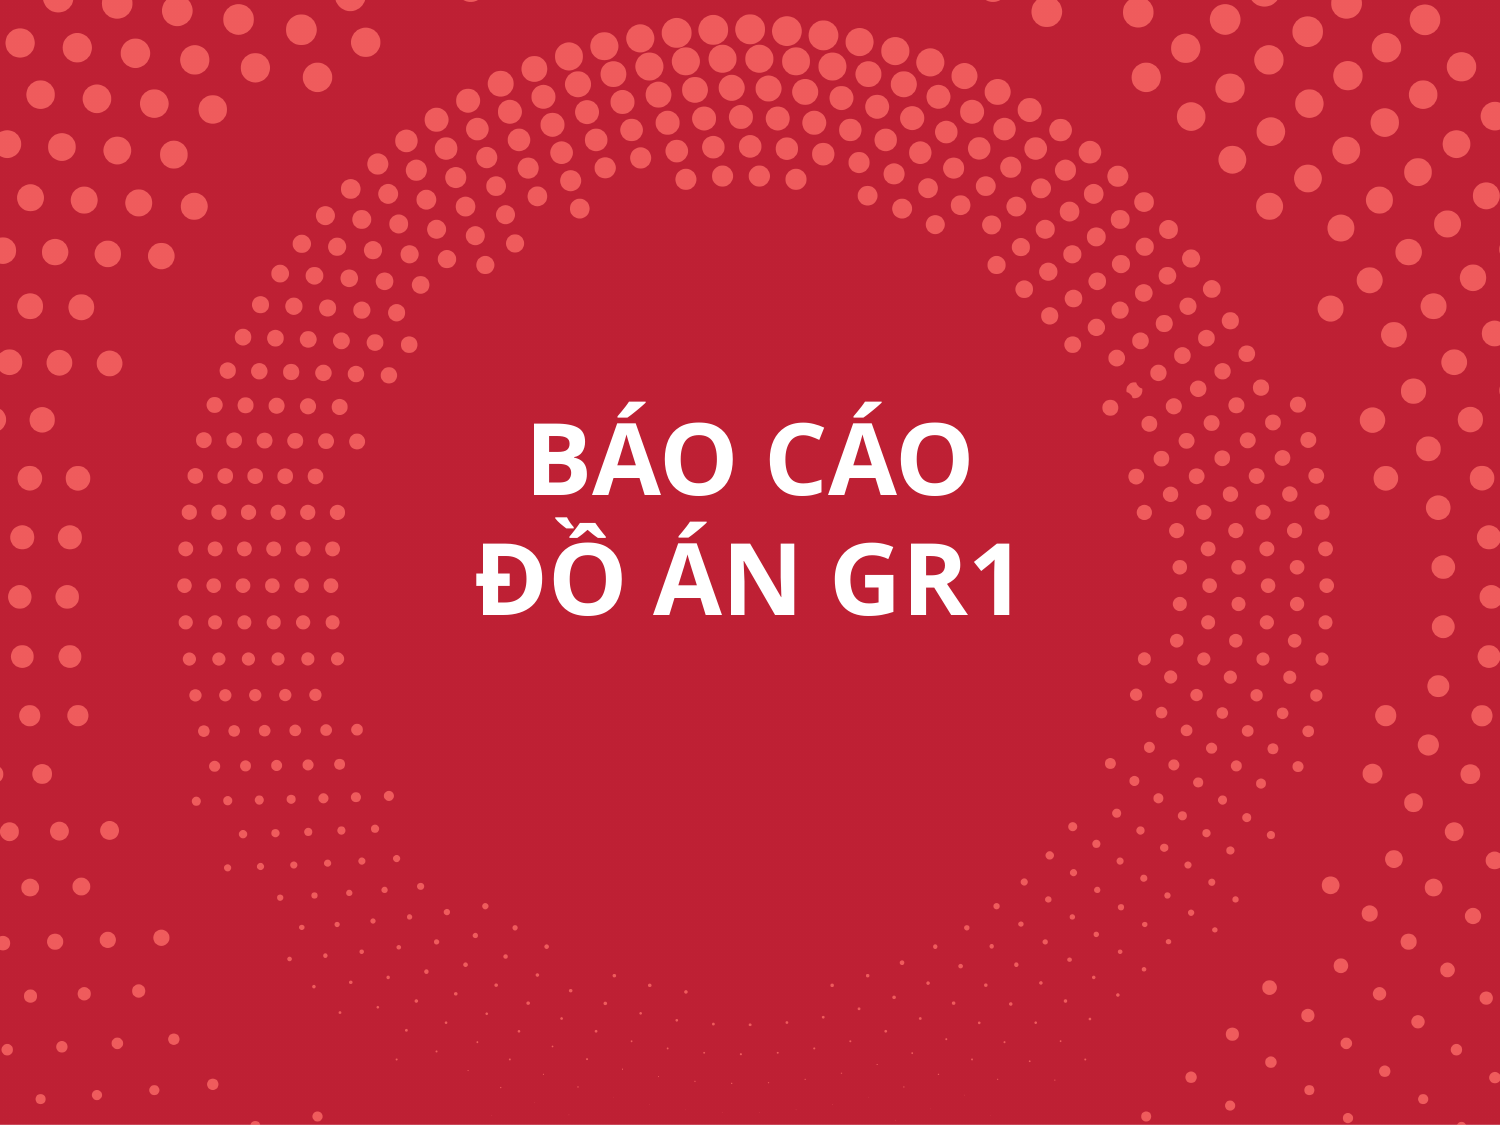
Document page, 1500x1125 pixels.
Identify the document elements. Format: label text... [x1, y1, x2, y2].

title BÁO CÁO ĐỒ ÁN GR1 [195, 387, 1305, 737]
picture [0, 0, 1500, 1125]
